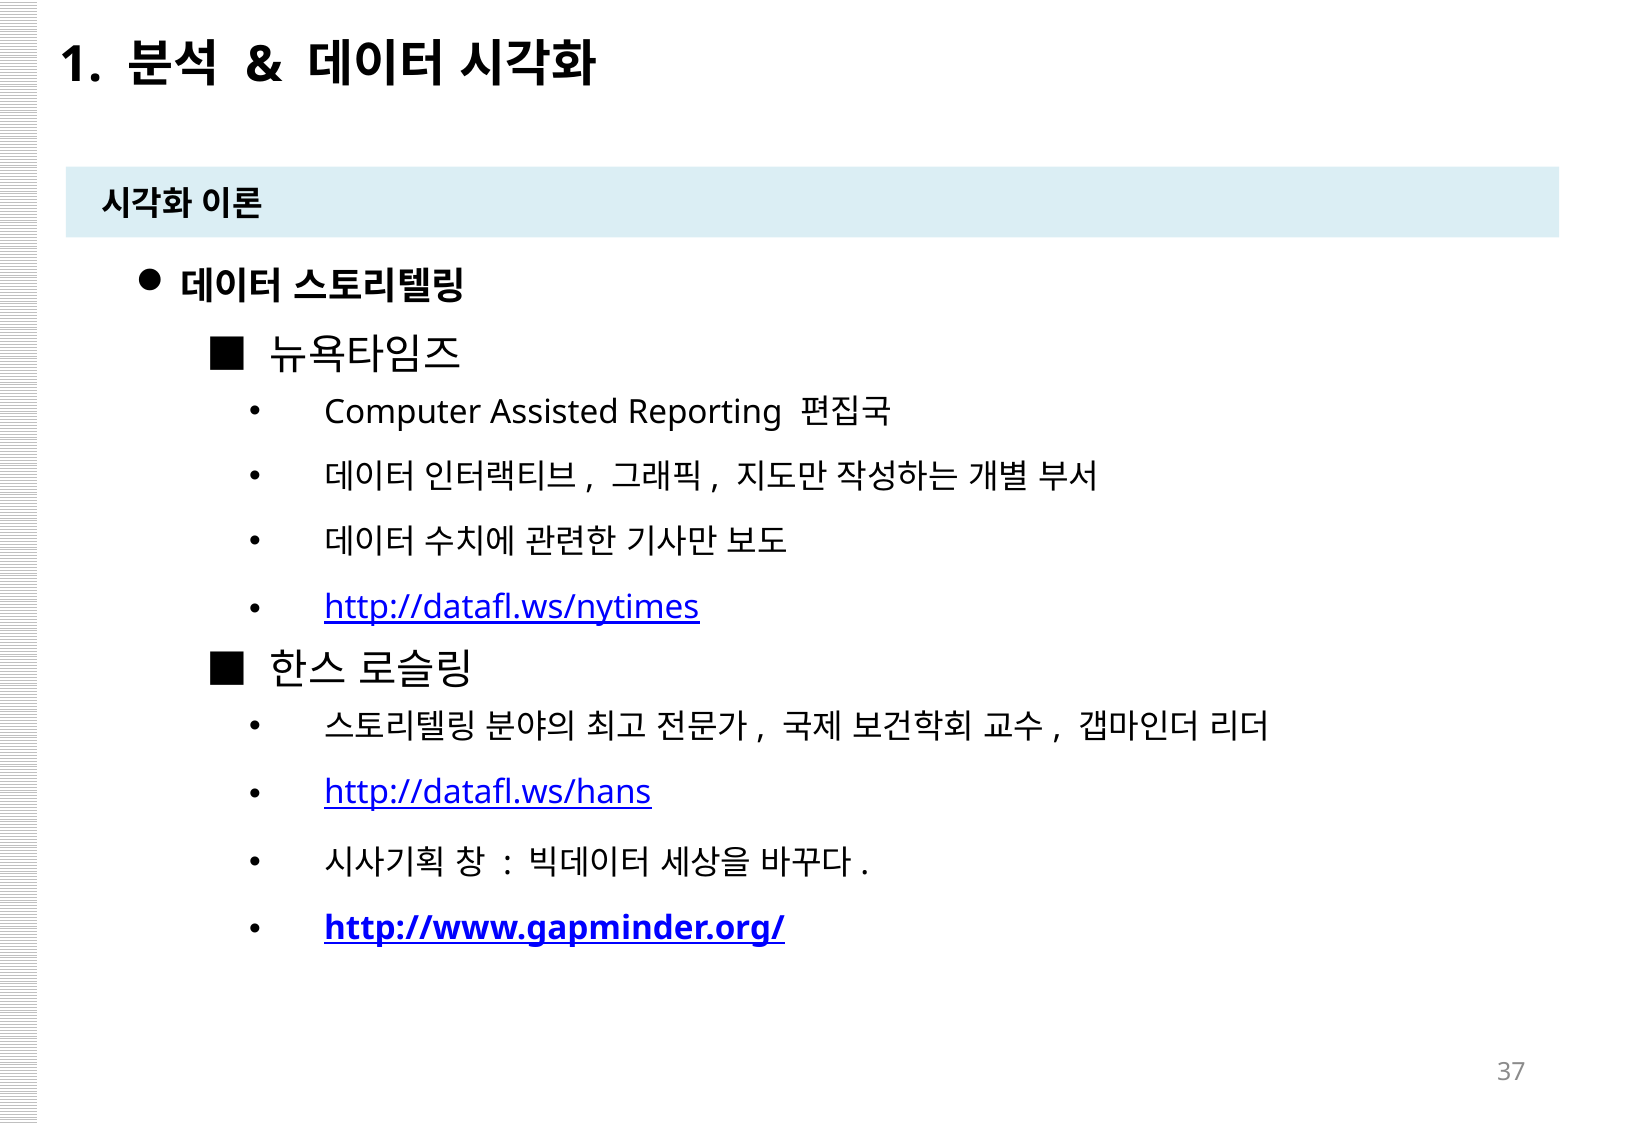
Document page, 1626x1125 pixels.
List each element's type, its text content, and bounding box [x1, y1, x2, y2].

text_box ■ 뉴욕타임즈 Computer Assisted Reporting 편집국 데이터 인터랙티브, 그래픽, 지도만 작성하는 개별 부서 데이터 수치에 관련한 기사만 보도 http://datafl.ws/nytimes ■ 한스 로슬링 스토리텔링 분야의 최고 전문가, 국제 보건학회 교수, 갭마인더 리더 http://datafl.ws/hans 시사기획 창 : 빅데이터 세상을 바꾸다. http://www.gapminder.org/ [191, 320, 1481, 959]
text_box 시각화 이론 [65, 166, 1560, 238]
text_box 1. 분석 & 데이터 시각화 [44, 23, 1508, 114]
text_box 데이터 스토리텔링 [121, 246, 482, 315]
